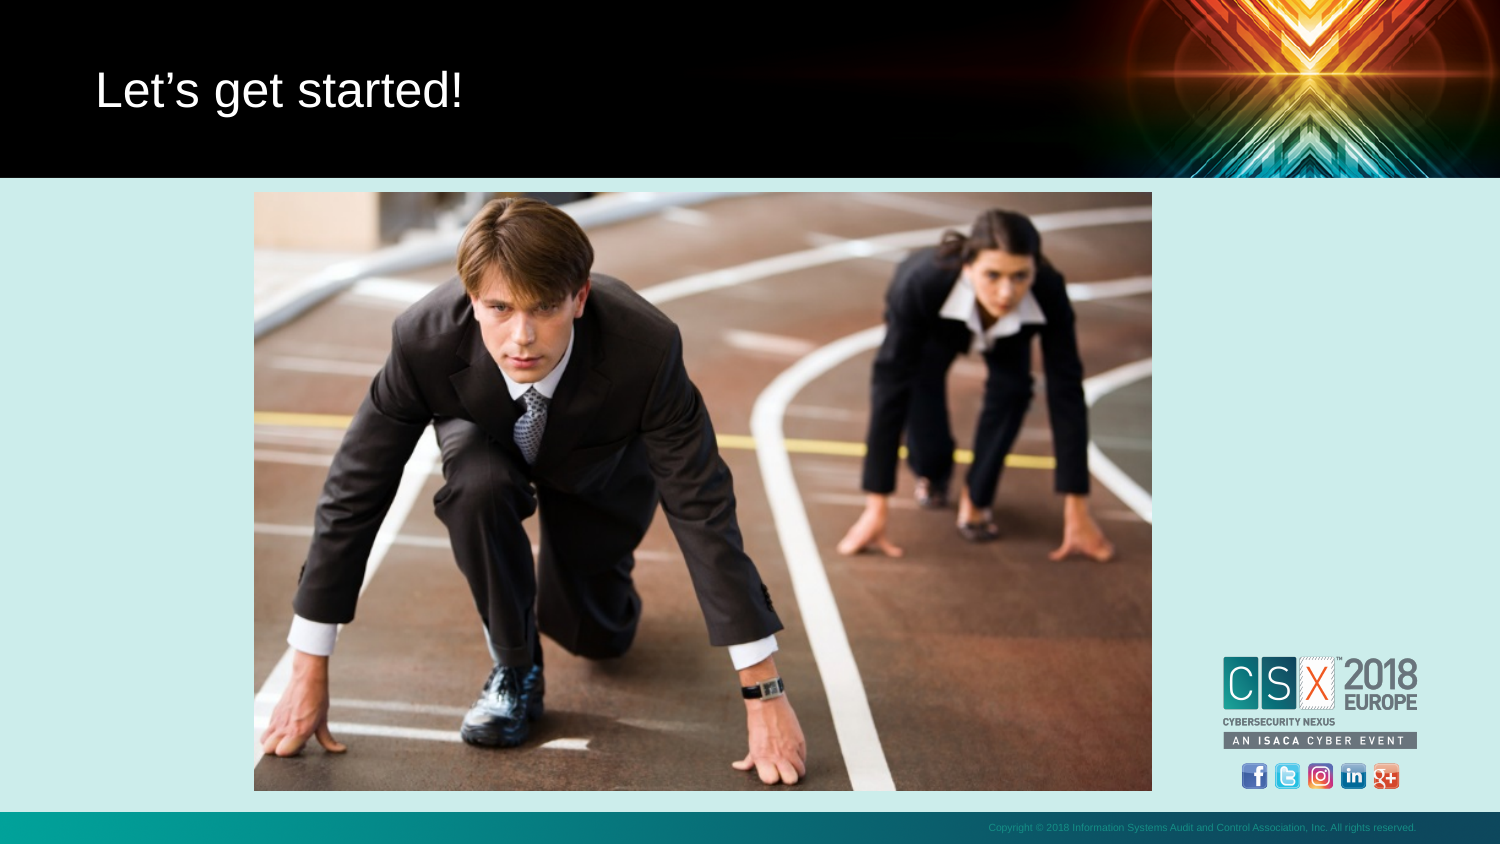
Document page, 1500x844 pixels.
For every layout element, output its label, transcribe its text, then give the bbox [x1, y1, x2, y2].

list Let’s get started! [80, 0, 1219, 176]
picture [0, 0, 1500, 844]
